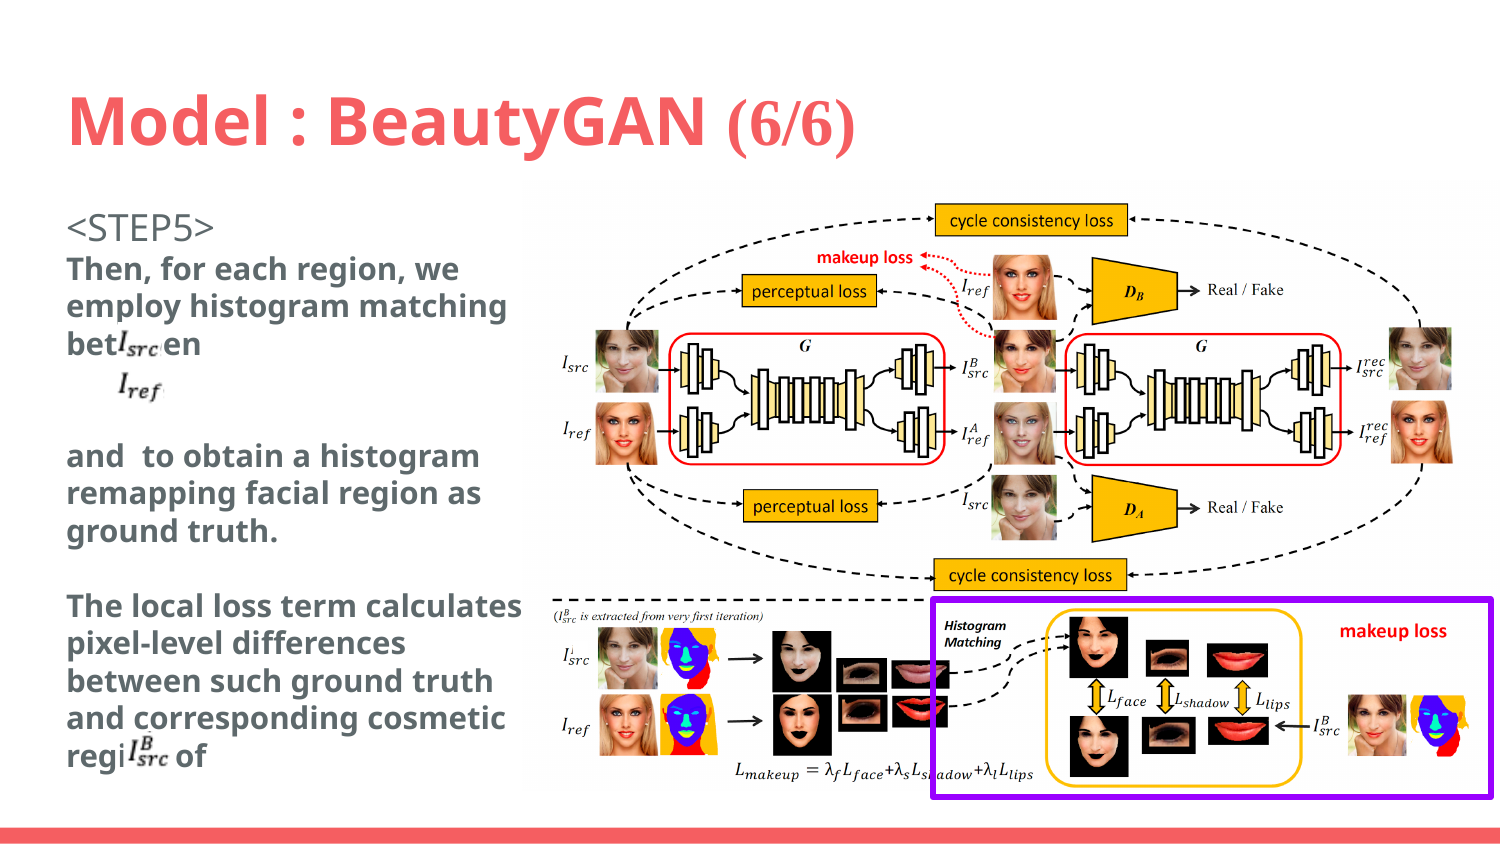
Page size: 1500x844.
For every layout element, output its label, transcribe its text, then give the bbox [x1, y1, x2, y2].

list <STEP5> Then, for each region, we employ histogram matching between and to obtain a histogram remapping facial region as ground truth. The local loss term calculates pixel-level differences between such ground truth and corresponding cosmetic region of [51, 189, 541, 817]
picture [114, 321, 165, 408]
picture [522, 180, 1500, 792]
picture [123, 731, 174, 775]
title Model : BeautyGAN (6/6) [51, 64, 1449, 167]
